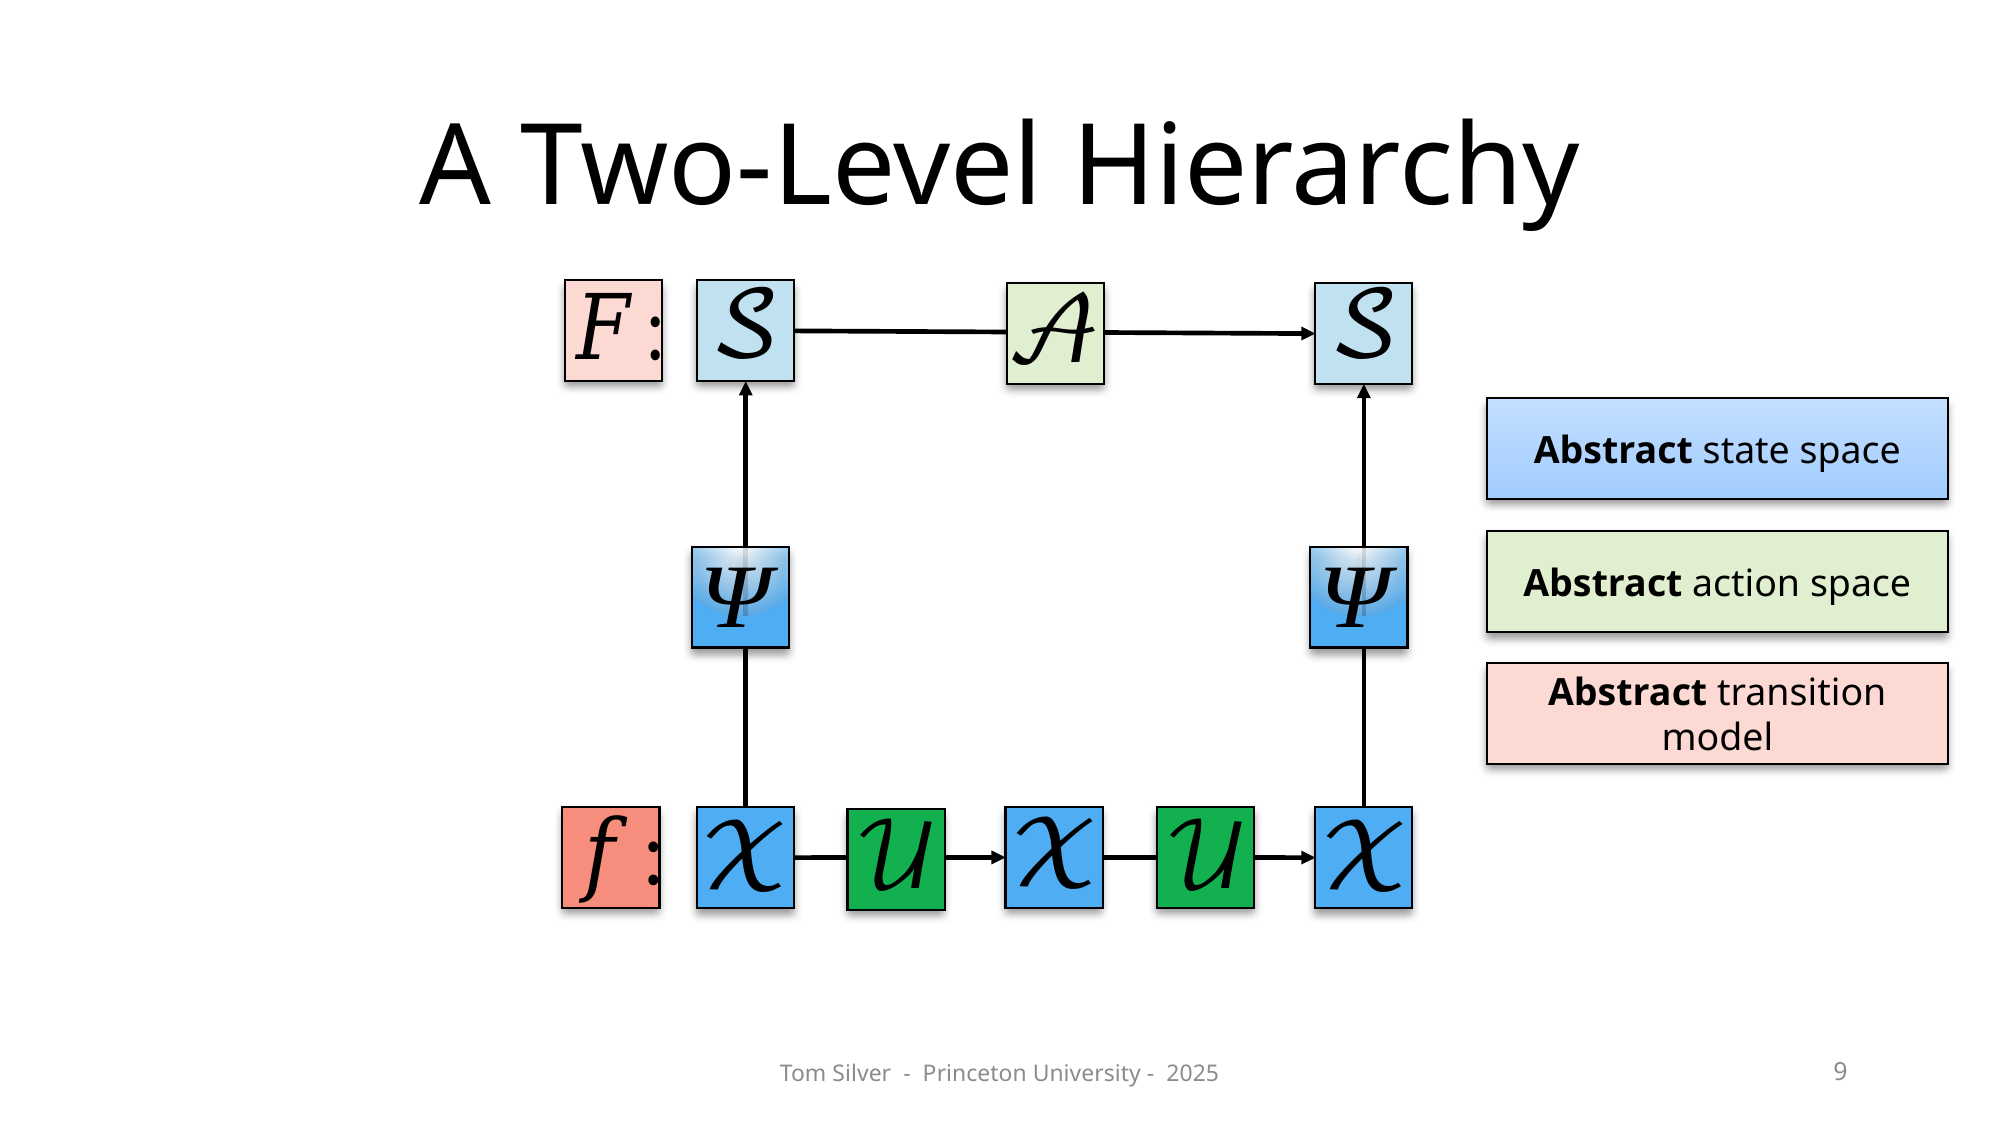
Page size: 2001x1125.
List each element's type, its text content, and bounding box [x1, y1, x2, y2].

text_box [1314, 282, 1413, 385]
text_box Abstract state space [1486, 397, 1949, 500]
text_box [1156, 806, 1255, 857]
text_box [561, 806, 661, 909]
footer Tom Silver - Princeton University - 2025 [605, 1042, 1395, 1103]
text_box [564, 279, 663, 382]
text_box [696, 806, 795, 909]
text_box [696, 279, 795, 382]
text_box [846, 858, 946, 911]
text_box Abstract transition model [1486, 662, 1949, 765]
text_box [1156, 858, 1255, 909]
text_box Abstract action space [1486, 530, 1949, 633]
text_box [1004, 806, 1104, 909]
text_box [1364, 546, 1409, 649]
title A Two-Level Hierarchy [137, 59, 1863, 278]
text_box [794, 330, 1316, 334]
text_box [1006, 282, 1105, 330]
text_box [1314, 806, 1413, 909]
text_box [1006, 334, 1105, 385]
text_box [846, 808, 946, 857]
text_box [1309, 546, 1363, 649]
text_box [691, 546, 745, 649]
text_box [746, 546, 790, 649]
slide_number 9 [1412, 1042, 1863, 1103]
